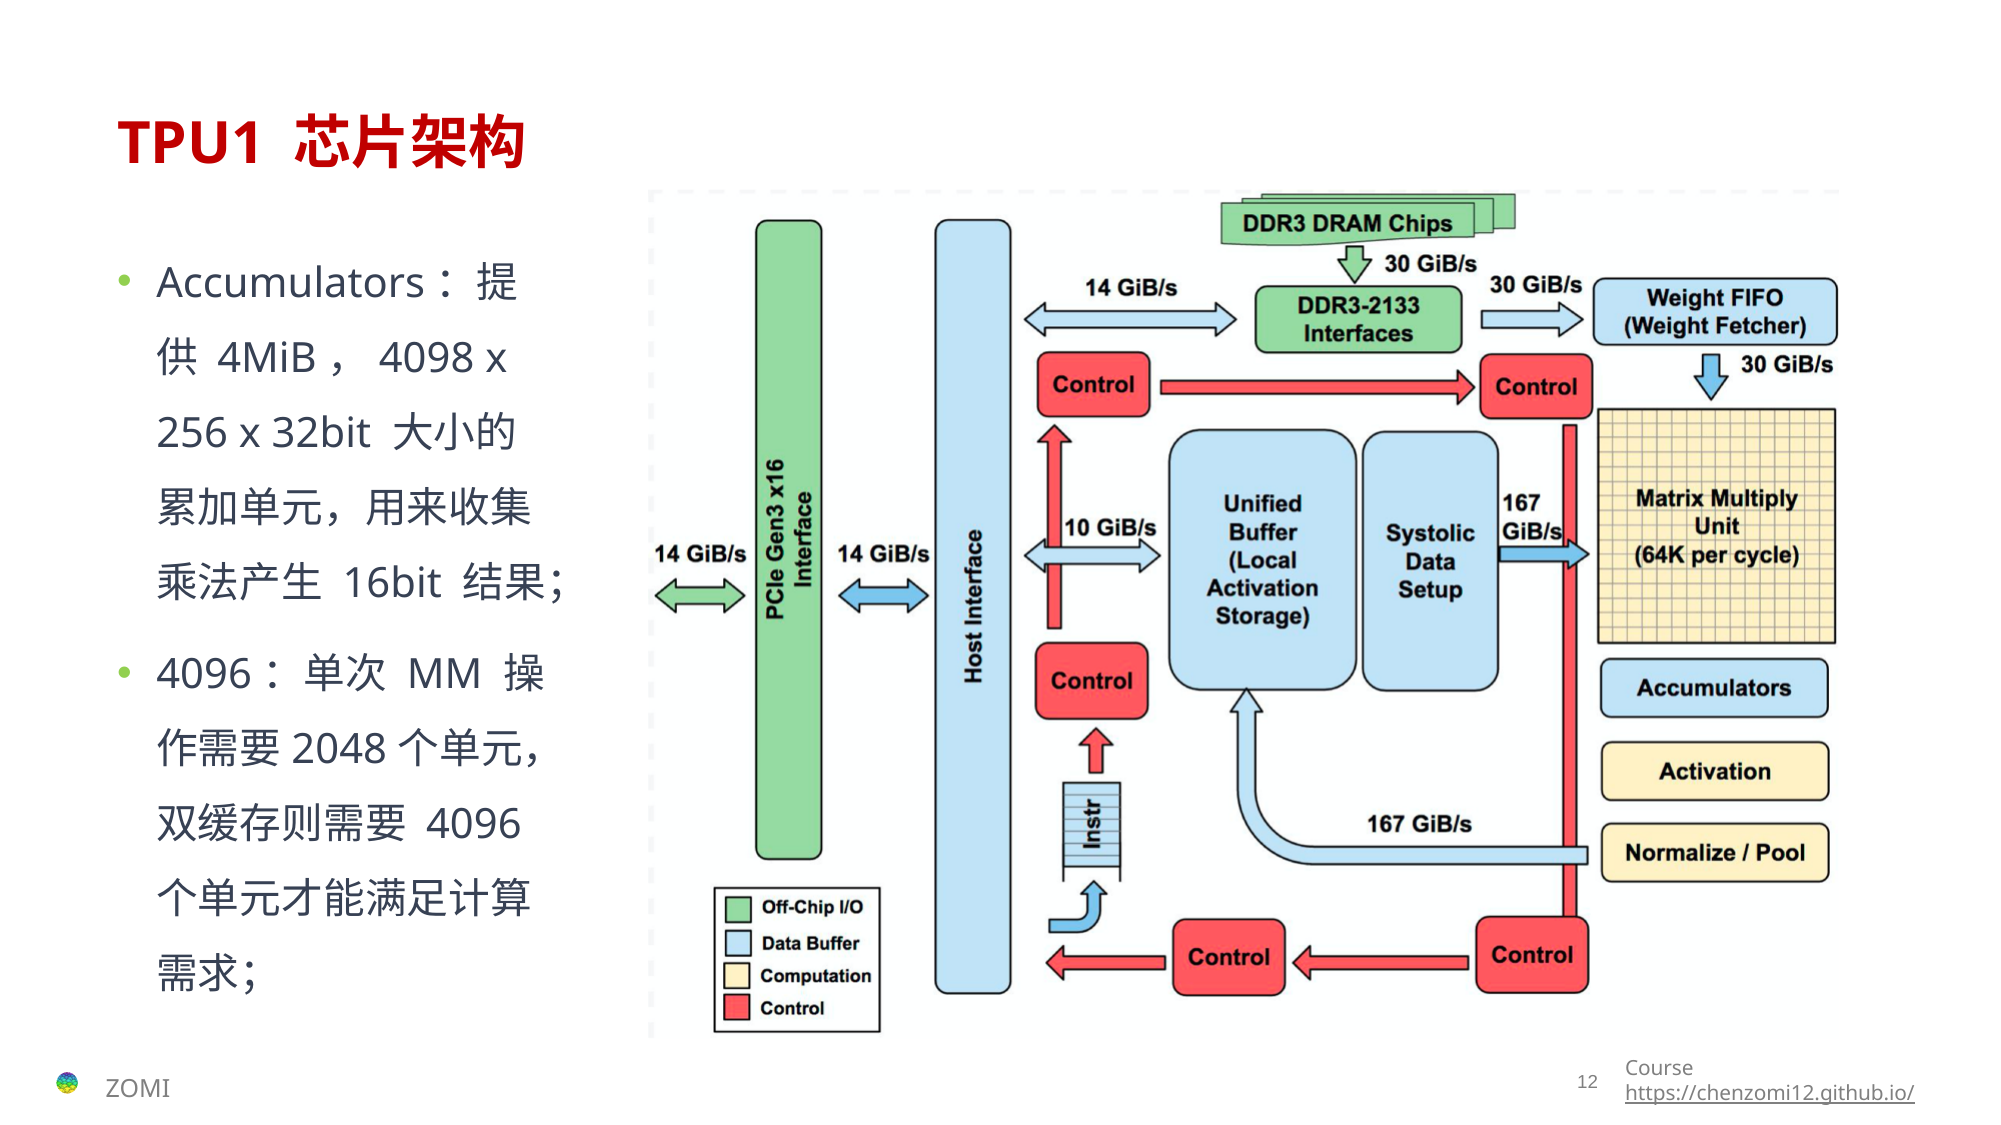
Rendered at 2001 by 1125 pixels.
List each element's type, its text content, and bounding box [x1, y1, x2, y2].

picture [647, 188, 1839, 1043]
picture [57, 1073, 77, 1093]
title TPU1 芯片架构 [102, 91, 1901, 189]
list Accumulators：提供 4MiB，4098 x 256 x 32bit 大小的累加单元，用来收集乘法产生 16bit 结果； 4096：单次 MM 操作需要2048个单元，双缓存则需要 4096 个单元才能满足计算需求； [102, 223, 574, 1043]
